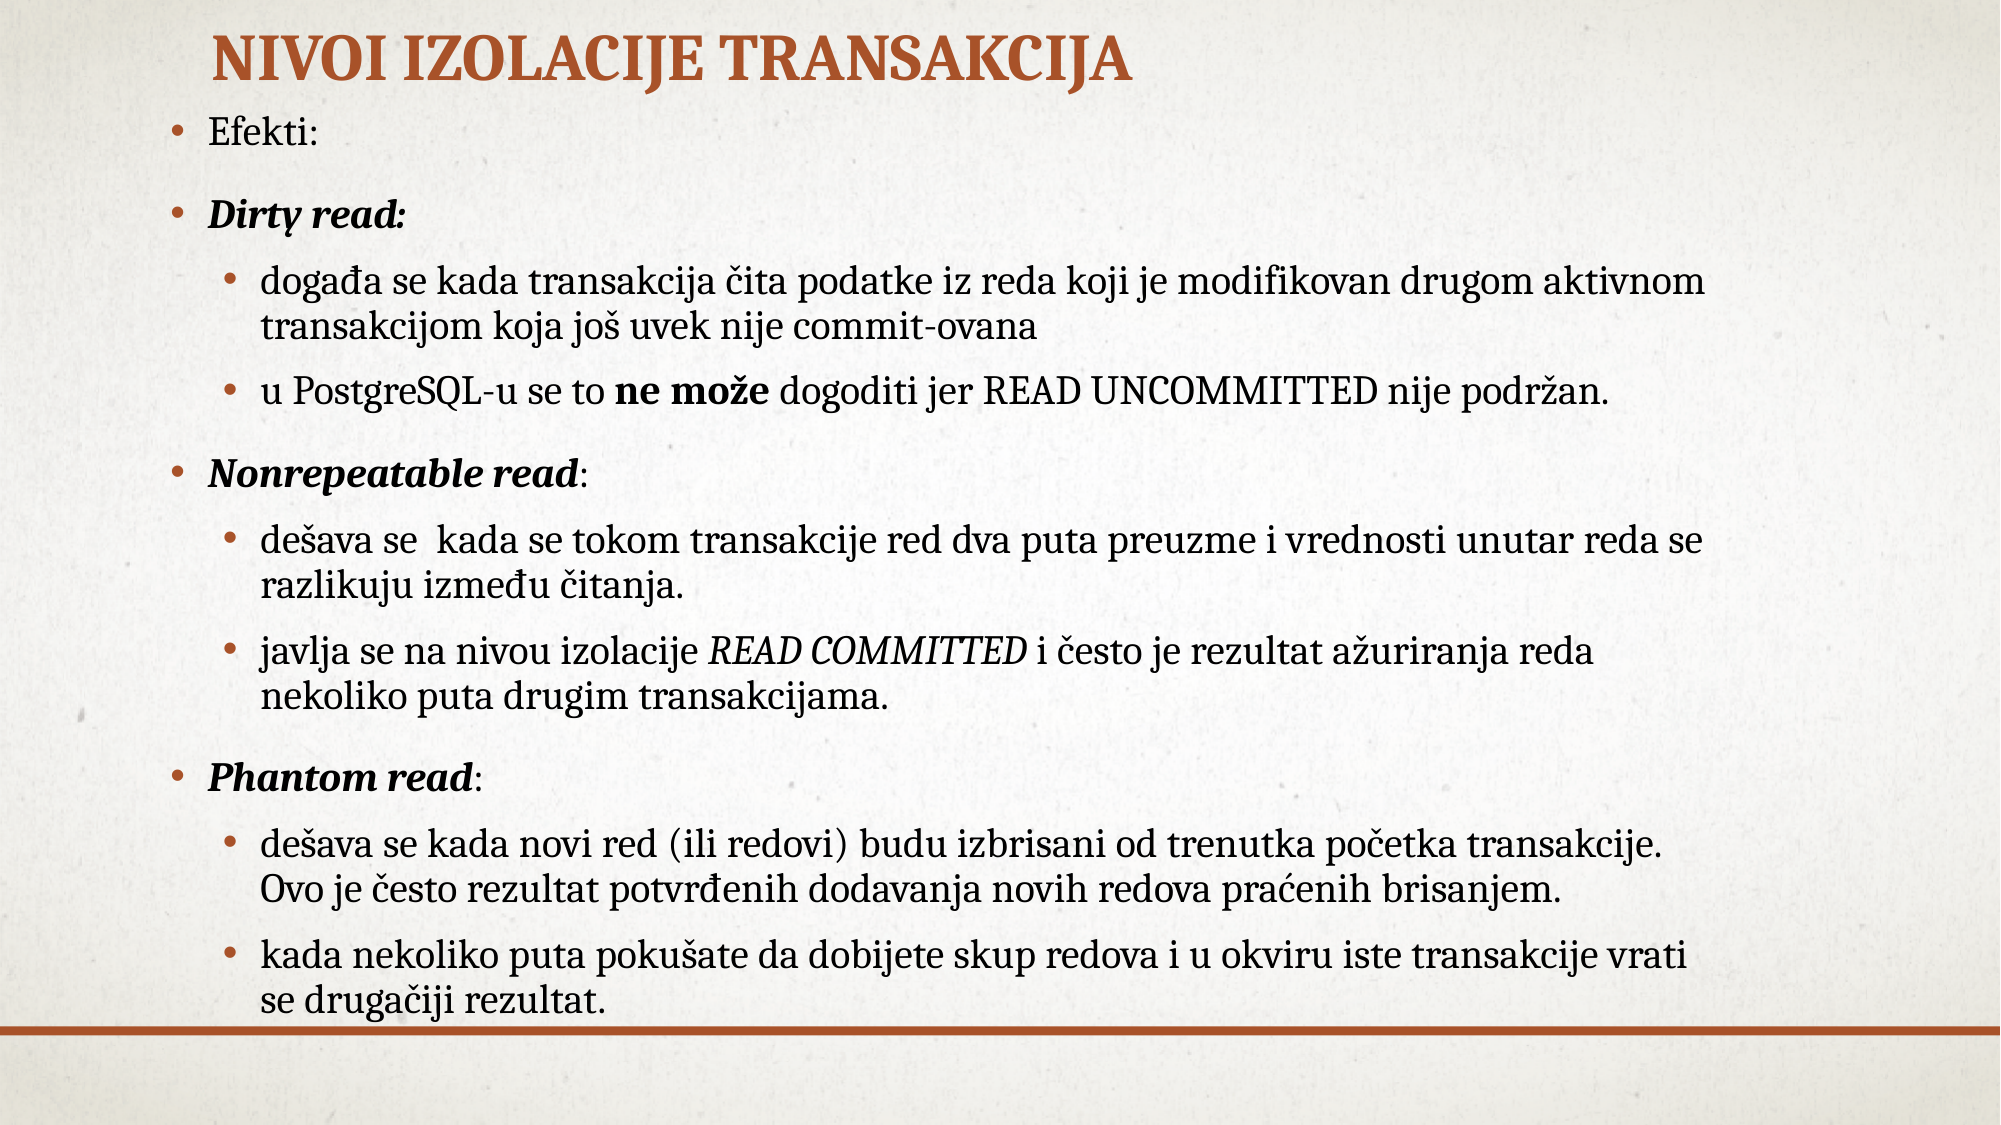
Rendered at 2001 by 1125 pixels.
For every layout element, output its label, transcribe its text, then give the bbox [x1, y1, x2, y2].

list Efekti: Dirty read: događa se kada transakcija čita podatke iz reda koji je modifikovan drugom aktivnom transakcijom koja još uvek nije commit-ovana u PostgreSQL-u se to ne može dogoditi jer READ UNCOMMITTED nije podržan. Nonrepeatable read: dešava se kada se tokom transakcije red dva puta preuzme i vrednosti unutar reda se razlikuju između čitanja. javlja se na nivou izolacije READ COMMITTED i često je rezultat ažuriranja reda nekoliko puta drugim transakcijama. Phantom read: dešava se kada novi red (ili redovi) budu izbrisani od trenutka početka transakcije. Ovo je često rezultat potvrđenih dodavanja novih redova praćenih brisanjem. kada nekoliko puta pokušate da dobijete skup redova i u okviru iste transakcije vrati se drugačiji rezultat. [147, 102, 1744, 971]
title Nivoi izolacije transakcija [196, 10, 1772, 103]
picture [0, 0, 2001, 1125]
